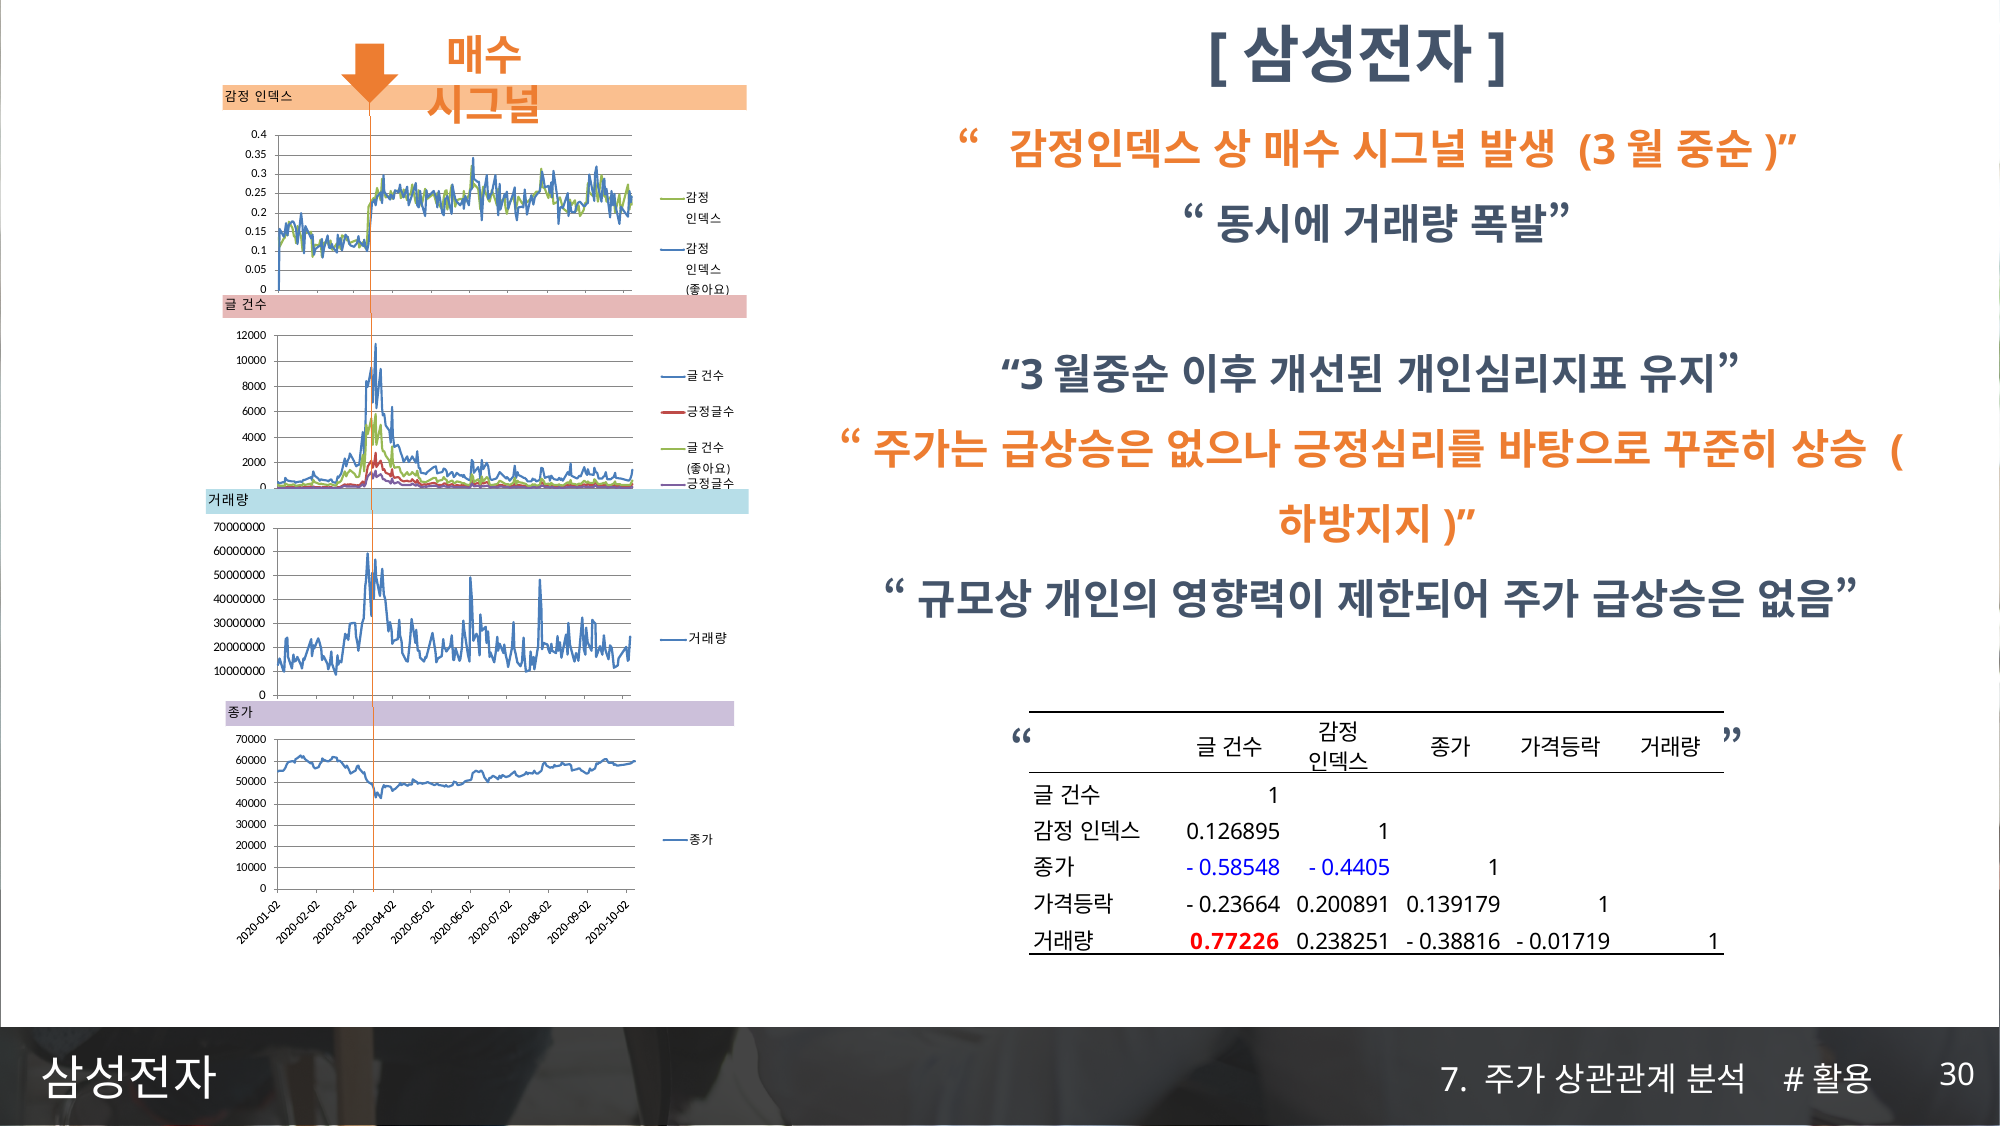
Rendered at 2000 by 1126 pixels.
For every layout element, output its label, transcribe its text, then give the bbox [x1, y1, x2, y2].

picture [1029, 711, 1726, 956]
picture [204, 85, 750, 960]
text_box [369, 64, 374, 892]
text_box “감정인덱스 상 매수 시그널 발생 (3월 중순)” “동시에 거래량 폭발” “3월중순 이후 개선된 개인심리지표 유지” “주가는 급상승은 없으나 긍정심리를 바탕으로 꾸준히 상승 (하방지지)” “규모상 개인의 영향력이 제한되어 주가 급상승은 없음” “글 건수와 거래량은 강한 양적 선형관계” [780, 90, 1974, 781]
slide_number 30 [1907, 1045, 1993, 1106]
text_box 매수 시그널 [369, 21, 600, 85]
text_box [338, 42, 401, 85]
list 7. 주가 상관관계 분석 #활용 [1116, 1044, 1889, 1116]
text_box [삼성전자] [1148, 7, 1568, 98]
title 삼성전자 [20, 1043, 1334, 1117]
